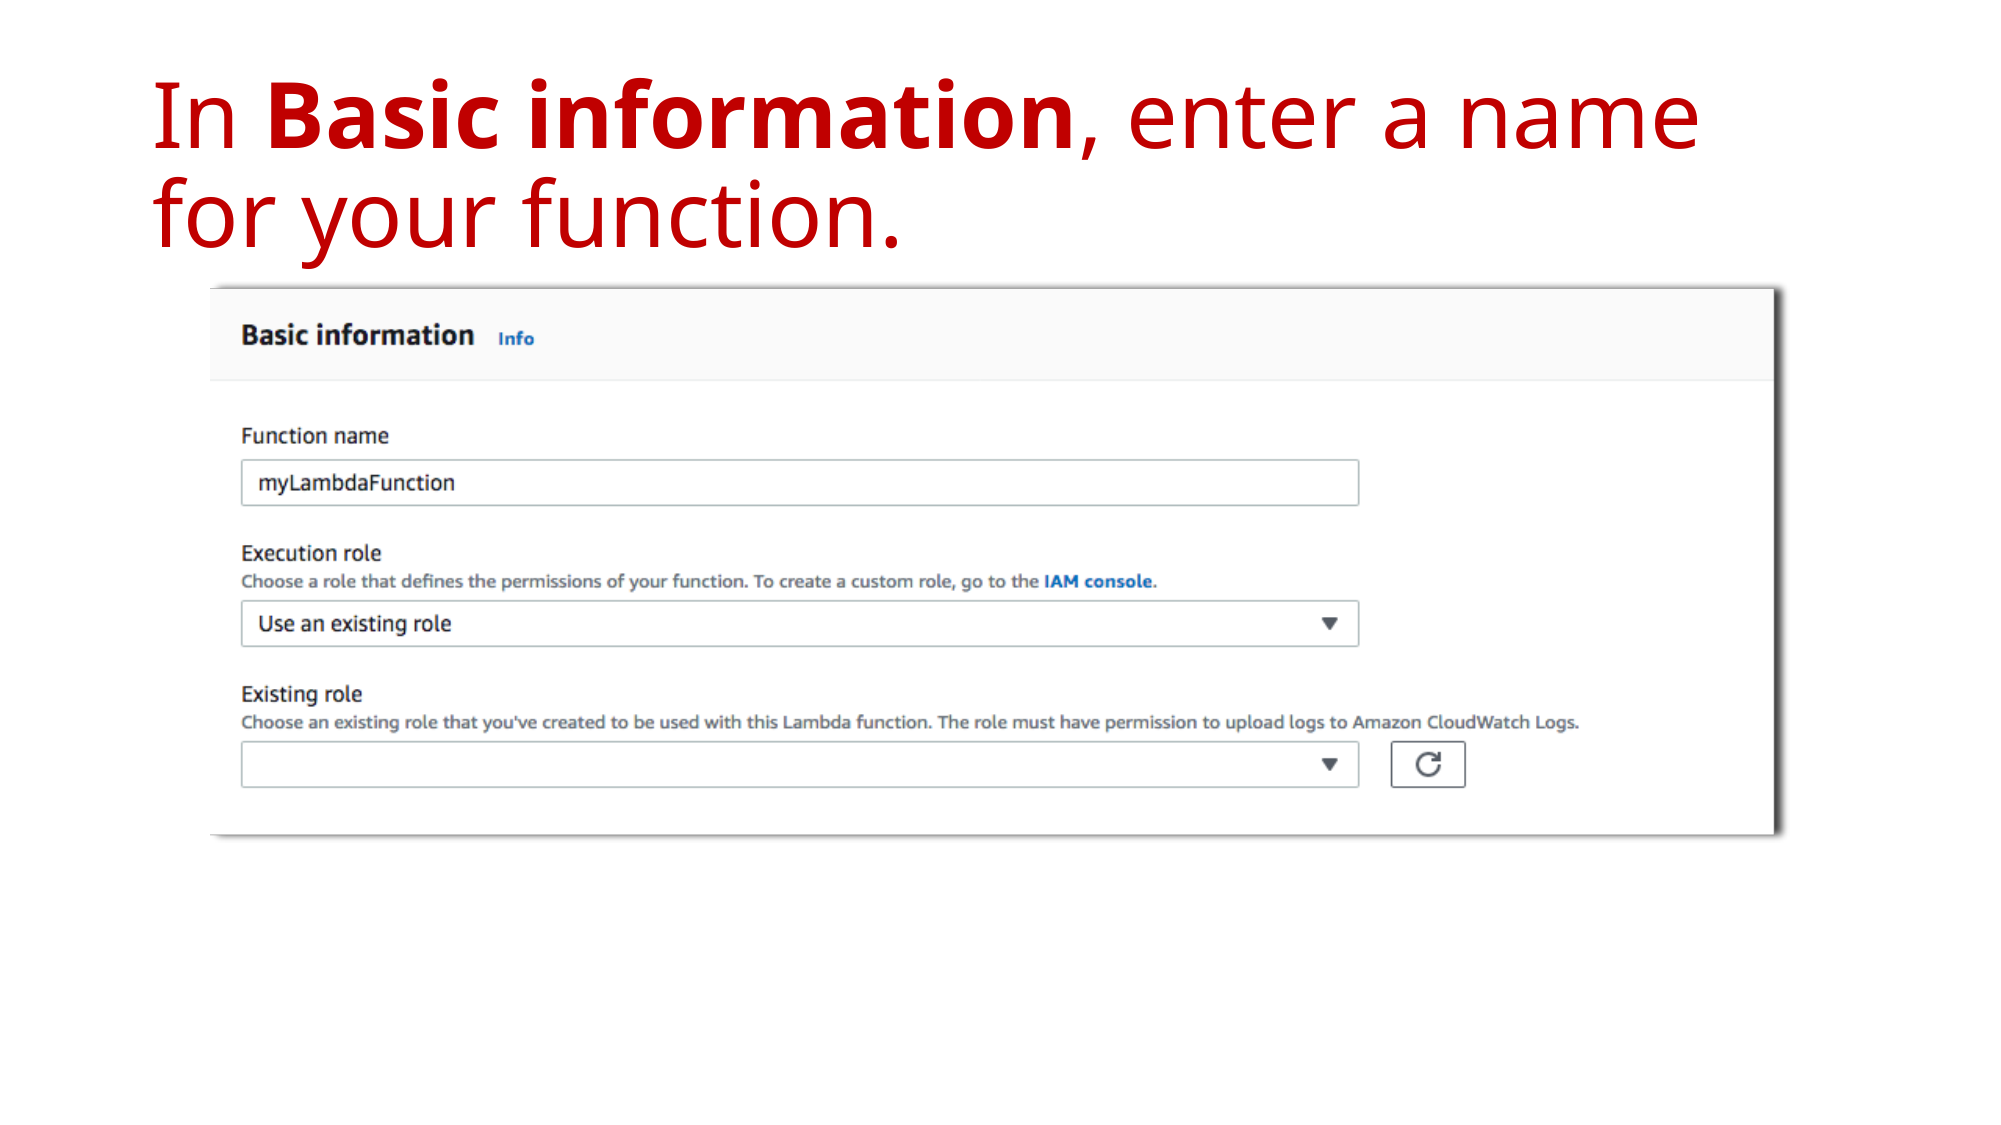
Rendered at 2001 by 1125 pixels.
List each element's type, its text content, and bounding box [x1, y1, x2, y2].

title In Basic information, enter a name for your function. [137, 59, 1863, 278]
picture [210, 281, 1790, 843]
